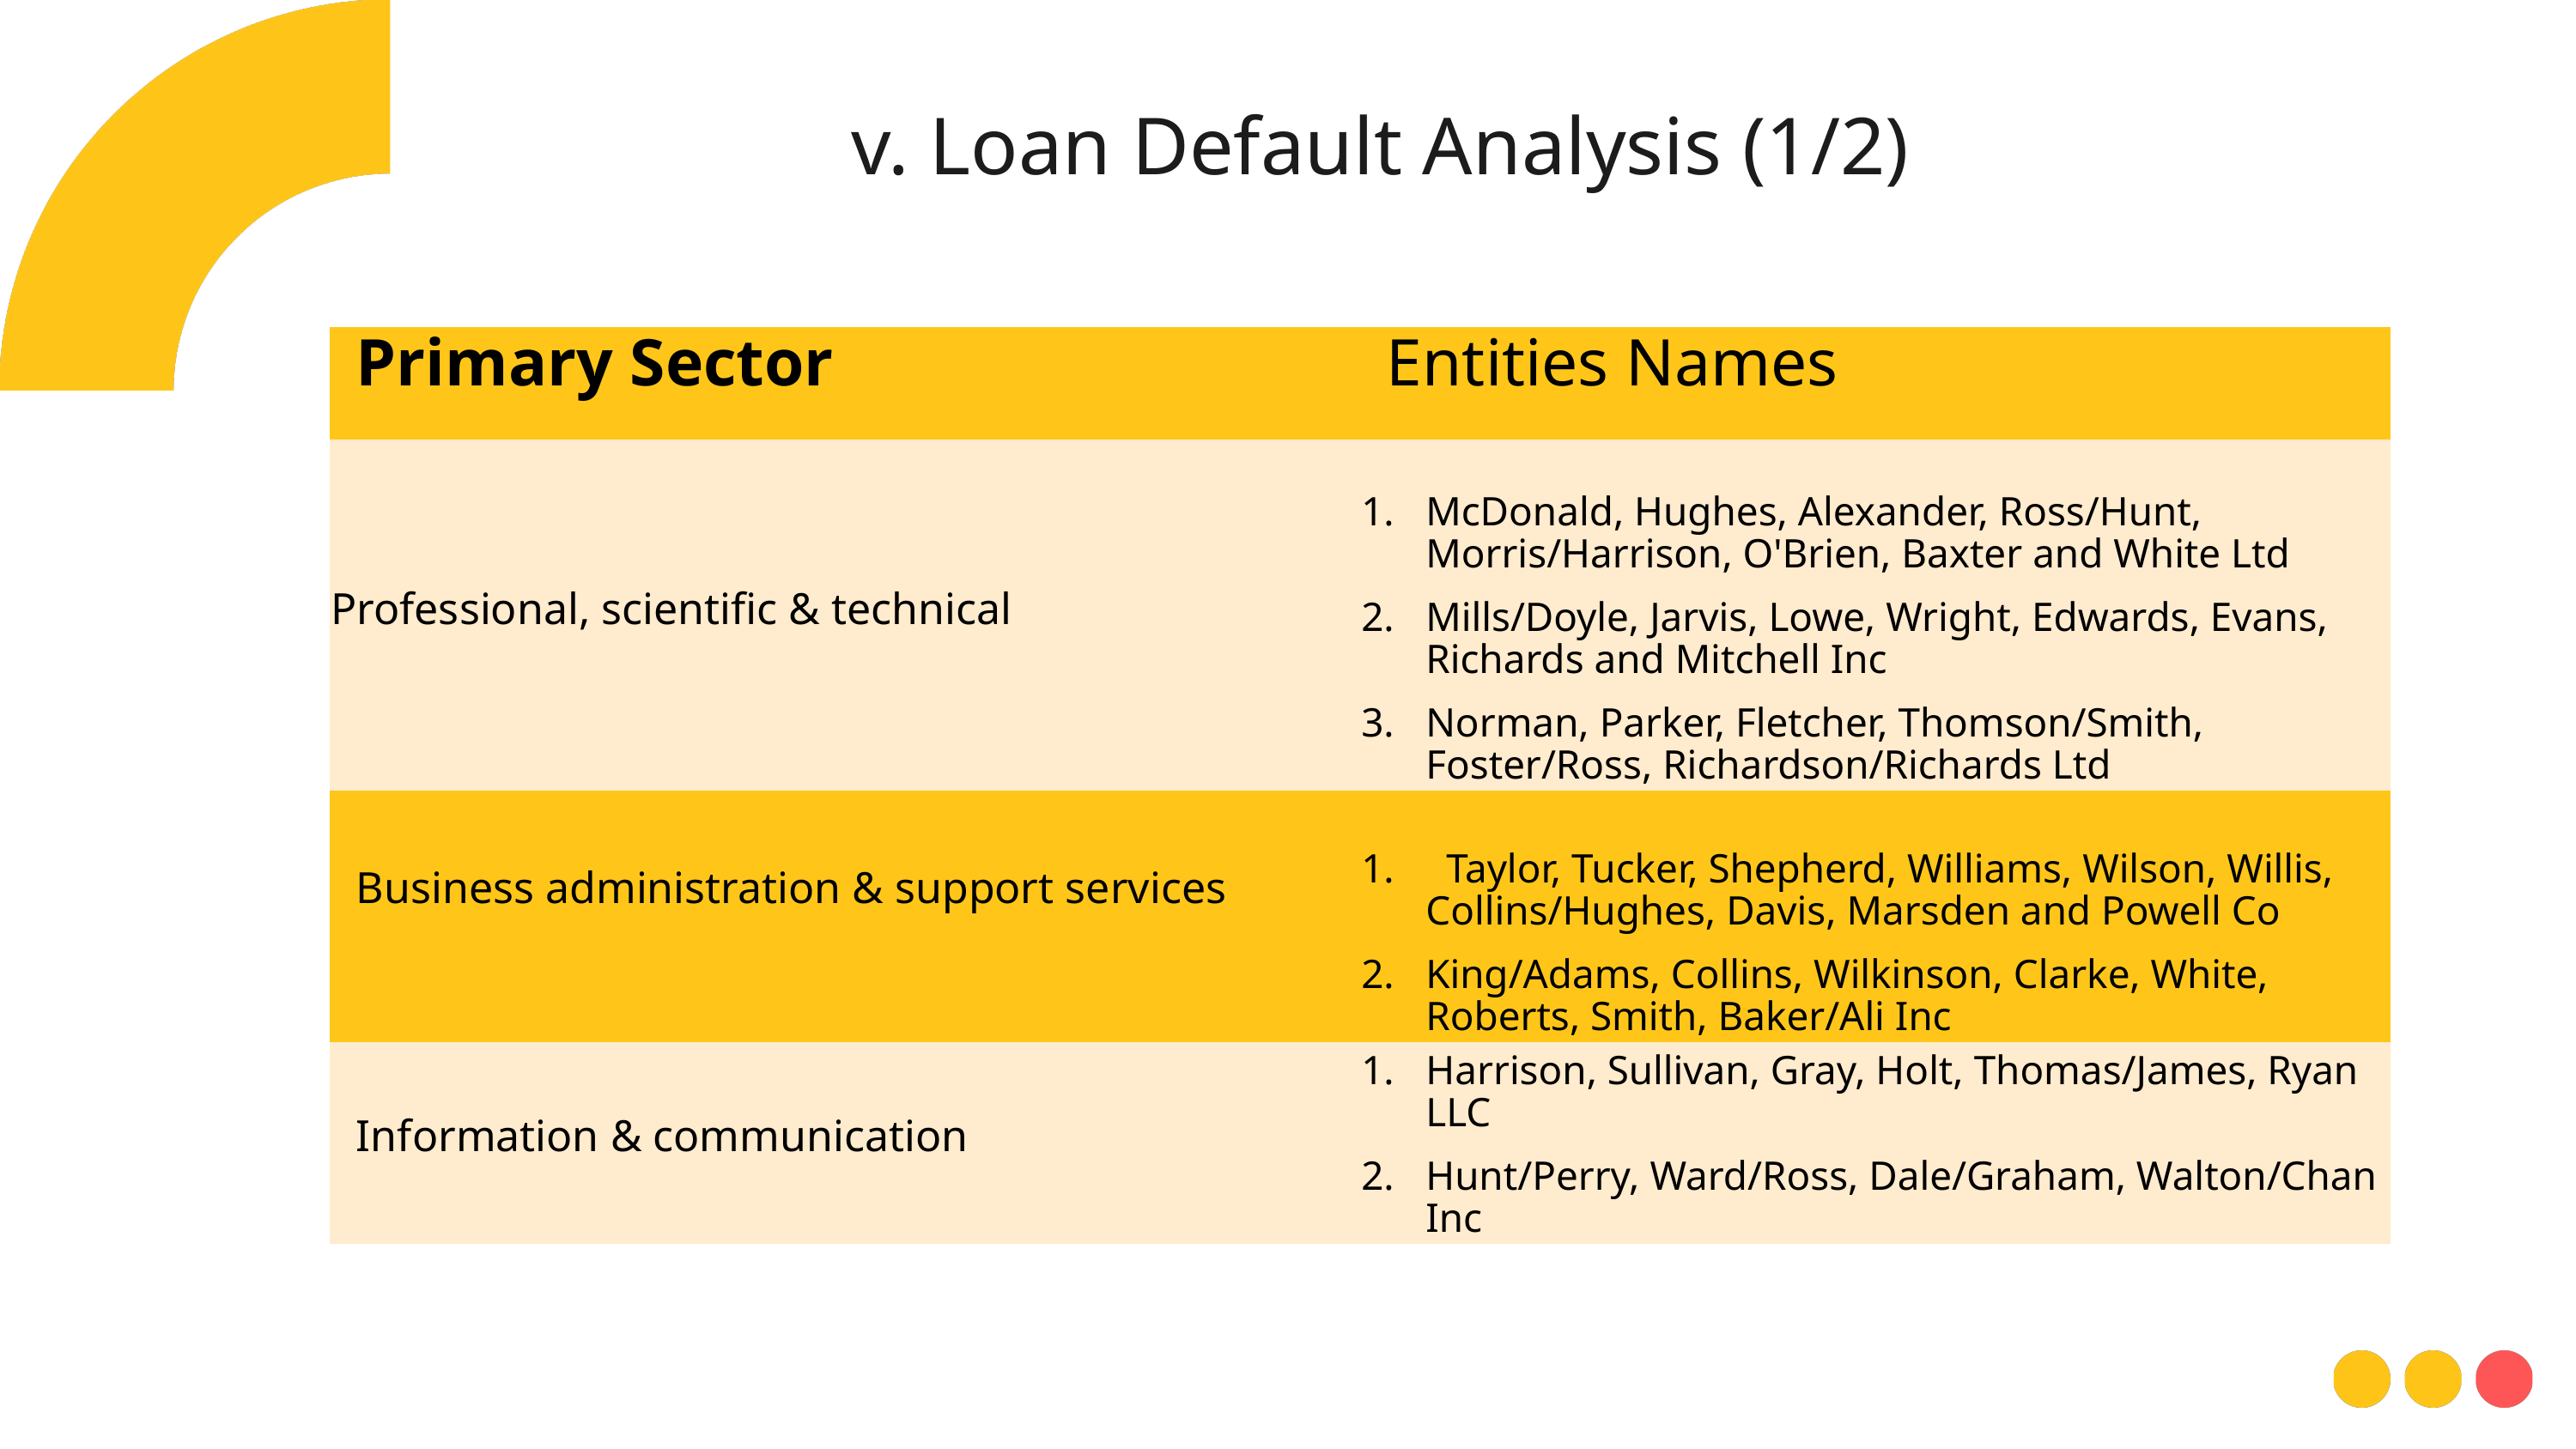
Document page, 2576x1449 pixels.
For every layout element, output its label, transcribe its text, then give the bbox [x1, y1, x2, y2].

text_box v. Loan Default Analysis (1/2) [329, 92, 2433, 290]
table_cell Information & communication [330, 1042, 1360, 1244]
table_cell Harrison, Sullivan, Gray, Holt, Thomas/James, Ryan LLC Hunt/Perry, Ward/Ross, Dale/Graham, Walton/Chan Inc [1360, 1042, 2391, 1244]
text_box [2333, 1350, 2391, 1408]
table_cell Taylor, Tucker, Shepherd, Williams, Wilson, Willis, Collins/Hughes, Davis, Marsden and Powell Co King/Adams, Collins, Wilkinson, Clarke, White, Roberts, Smith, Baker/Ali Inc [1360, 791, 2391, 1042]
table_cell Professional, scientific & technical [330, 440, 1360, 791]
table_cell McDonald, Hughes, Alexander, Ross/Hunt, Morris/Harrison, O'Brien, Baxter and White Ltd Mills/Doyle, Jarvis, Lowe, Wright, Edwards, Evans, Richards and Mitchell Inc Norman, Parker, Fletcher, Thomson/Smith, Foster/Ross, Richardson/Richards Ltd [1360, 440, 2391, 791]
table_cell Business administration & support services [330, 791, 1360, 1042]
text_box [2476, 1350, 2533, 1408]
text_box [2404, 1350, 2462, 1408]
text_box [0, 0, 391, 391]
table_header Primary Sector [330, 327, 1360, 440]
table_header Entities Names [1360, 327, 2391, 440]
